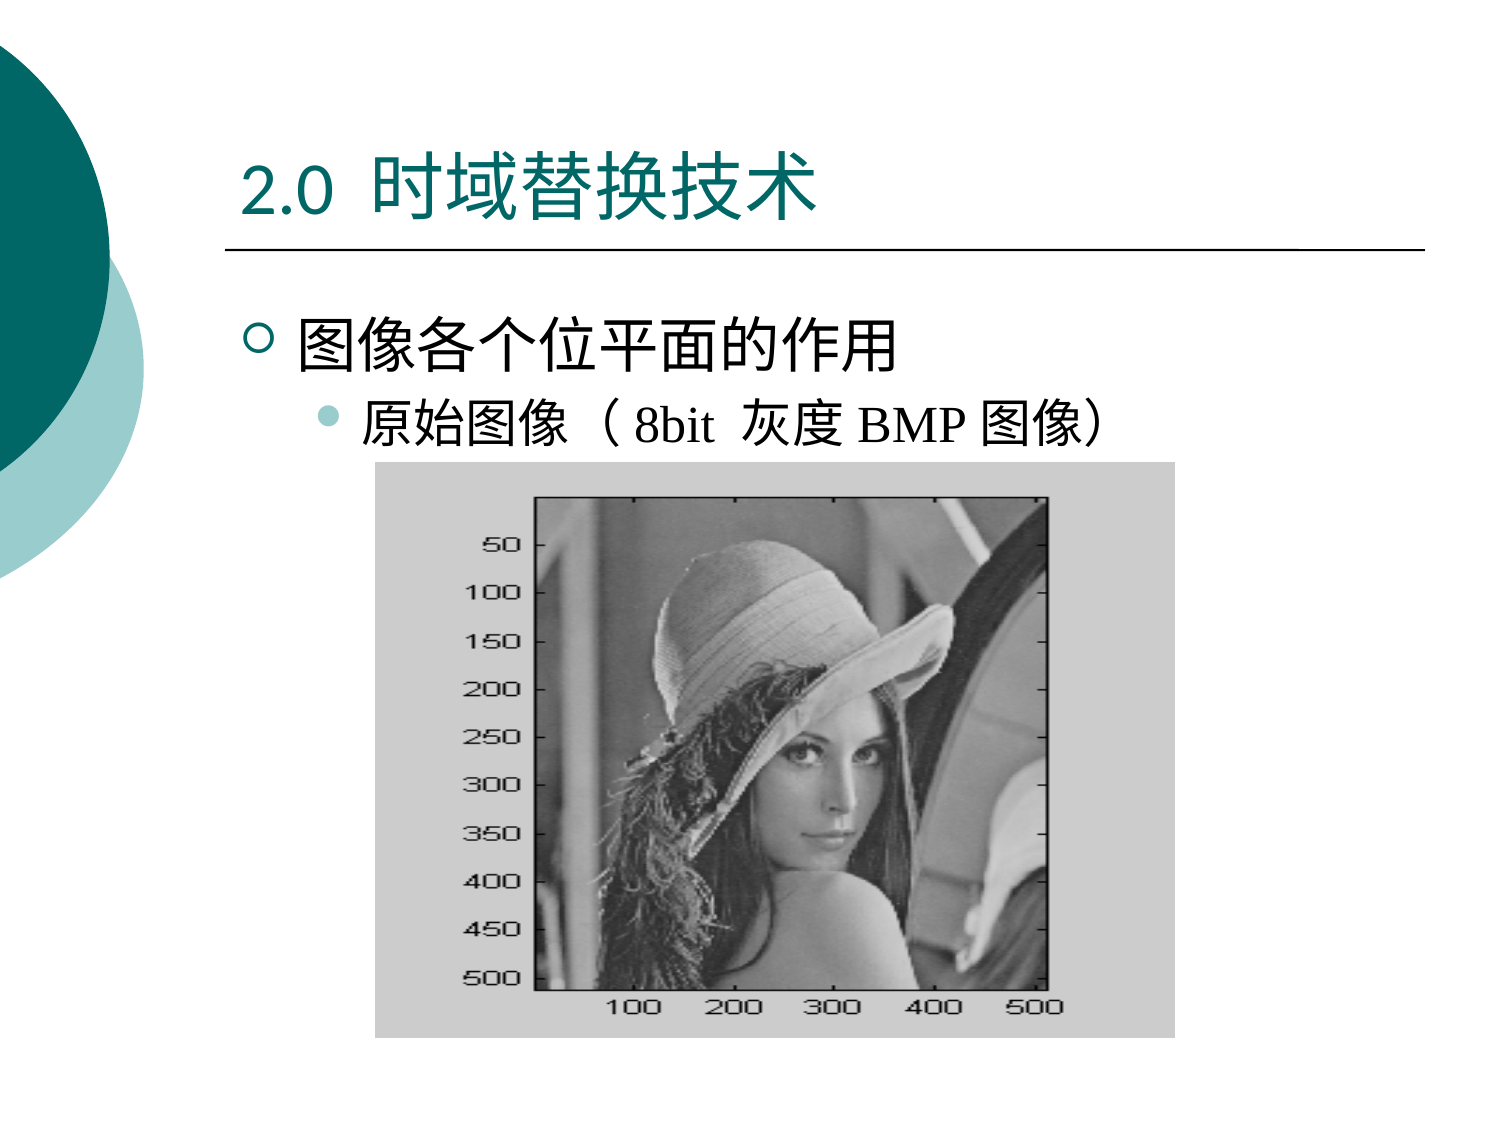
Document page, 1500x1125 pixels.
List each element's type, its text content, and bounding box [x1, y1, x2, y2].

picture [374, 462, 1176, 1038]
list 图像各个位平面的作用 原始图像（8bit 灰度BMP图像） [224, 299, 1425, 975]
title 2.0 时域替换技术 [224, 49, 1425, 237]
